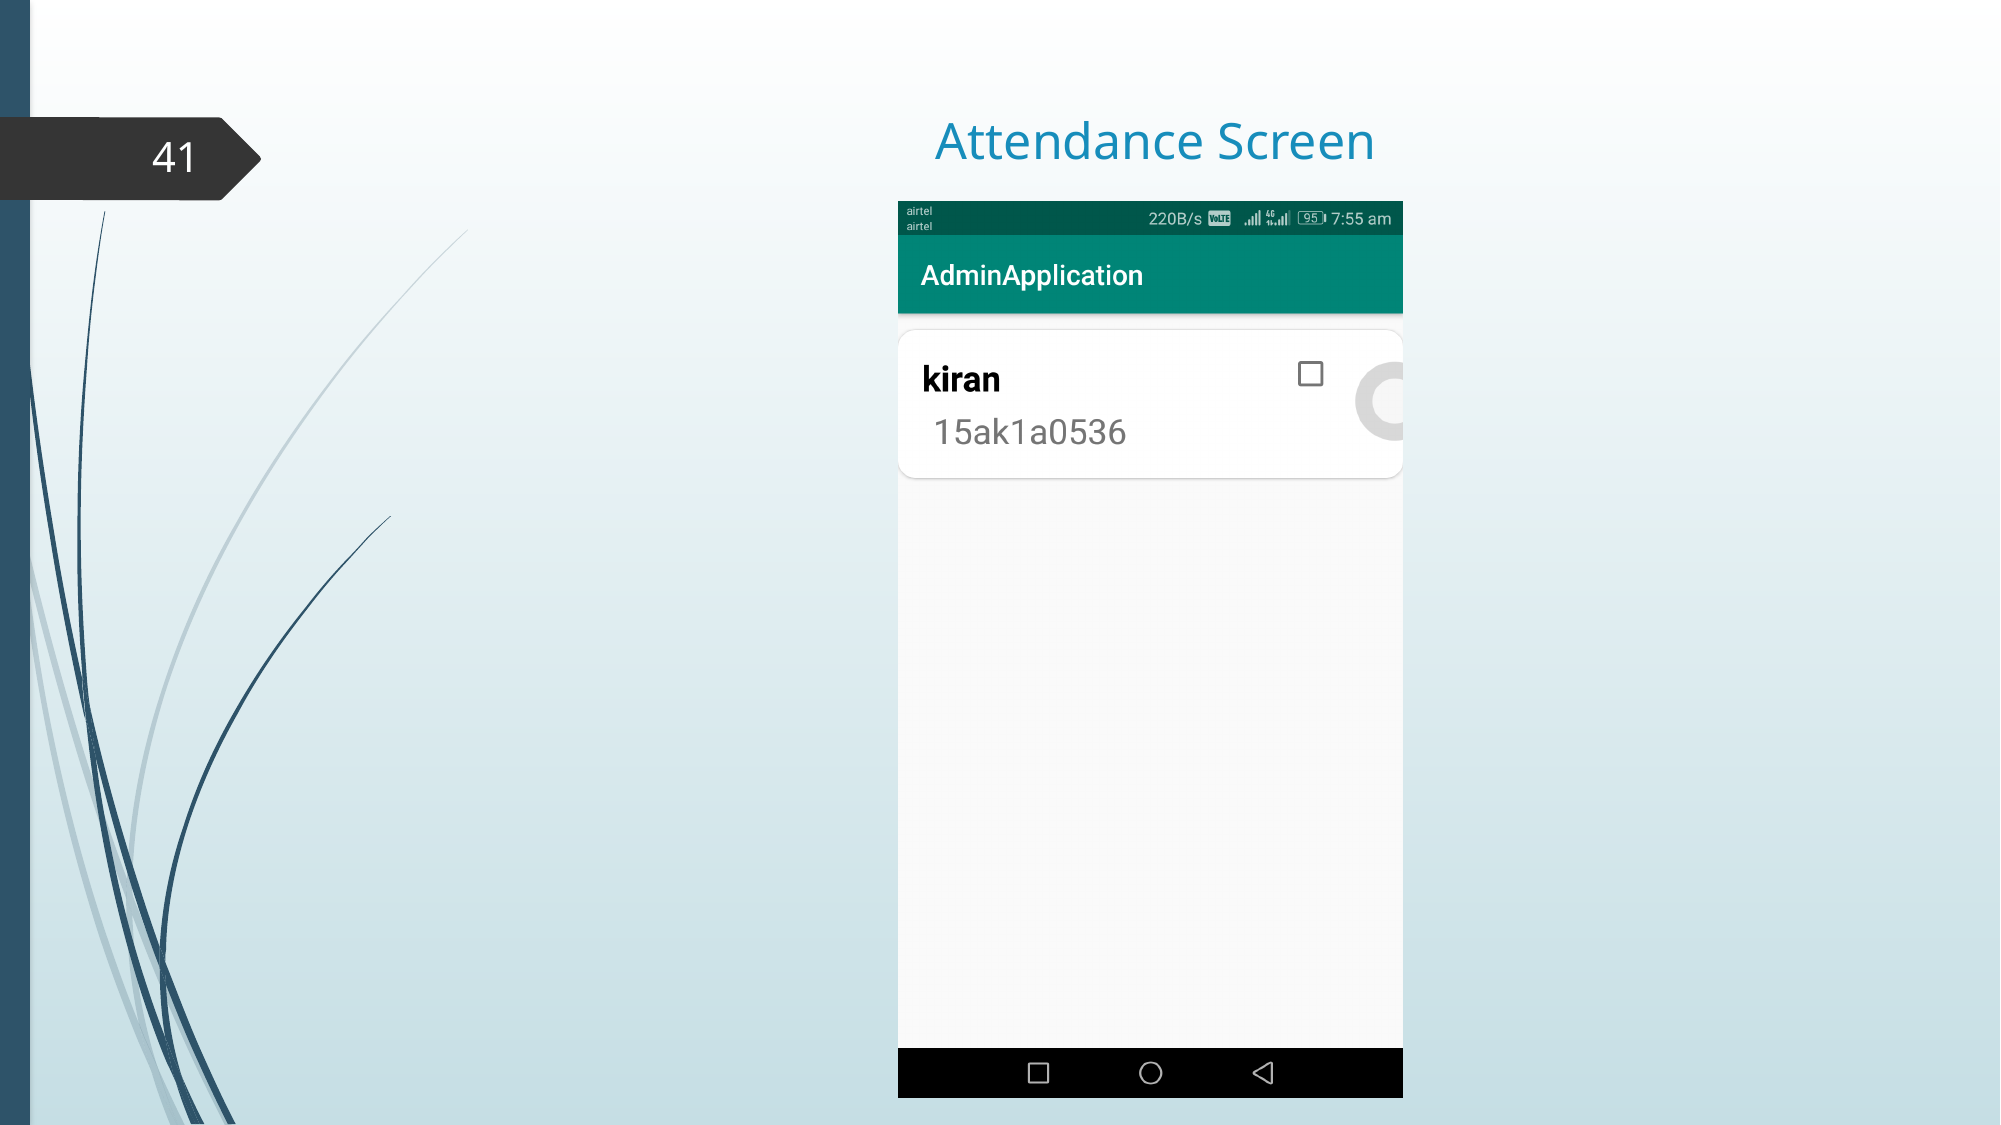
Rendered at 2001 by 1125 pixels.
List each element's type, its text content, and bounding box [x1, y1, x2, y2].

slide_number 41 [87, 129, 216, 190]
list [897, 201, 1403, 1099]
title Attendance Screen [425, 102, 1888, 313]
